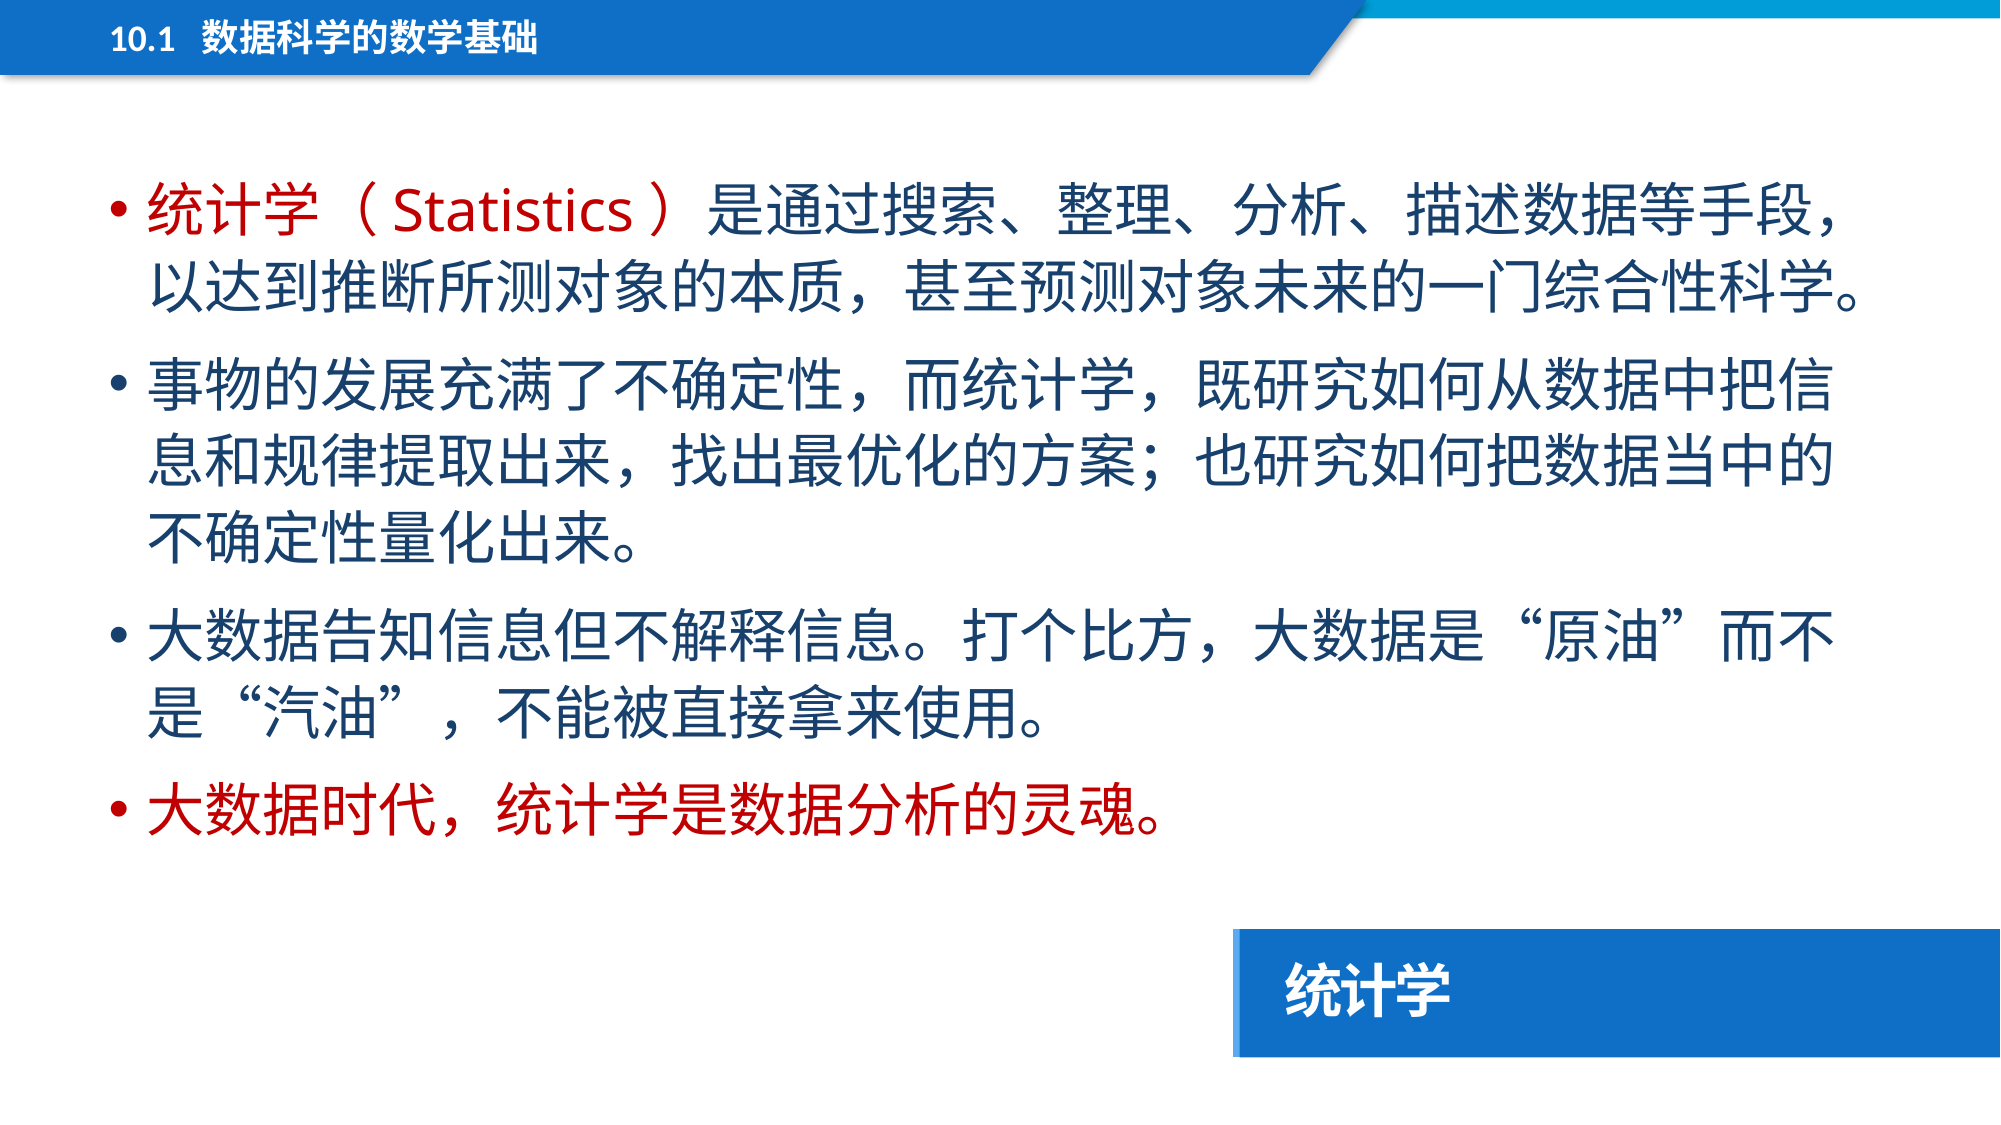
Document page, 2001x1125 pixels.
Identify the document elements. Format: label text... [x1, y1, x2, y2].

list 10.1 数据科学的数学基础 [93, 11, 1138, 68]
text_box 统计学（Statistics）是通过搜索、整理、分析、描述数据等手段，以达到推断所测对象的本质，甚至预测对象未来的一门综合性科学。 事物的发展充满了不确定性，而统计学，既研究如何从数据中把信息和规律提取出来，找出最优化的方案；也研究如何把数据当中的不确定性量化出来。 大数据告知信息但不解释信息。打个比方，大数据是“原油”而不是“汽油”，不能被直接拿来使用。 大数据时代，统计学是数据分析的灵魂。 [93, 158, 1862, 912]
list 统计学 [1239, 929, 2000, 1058]
